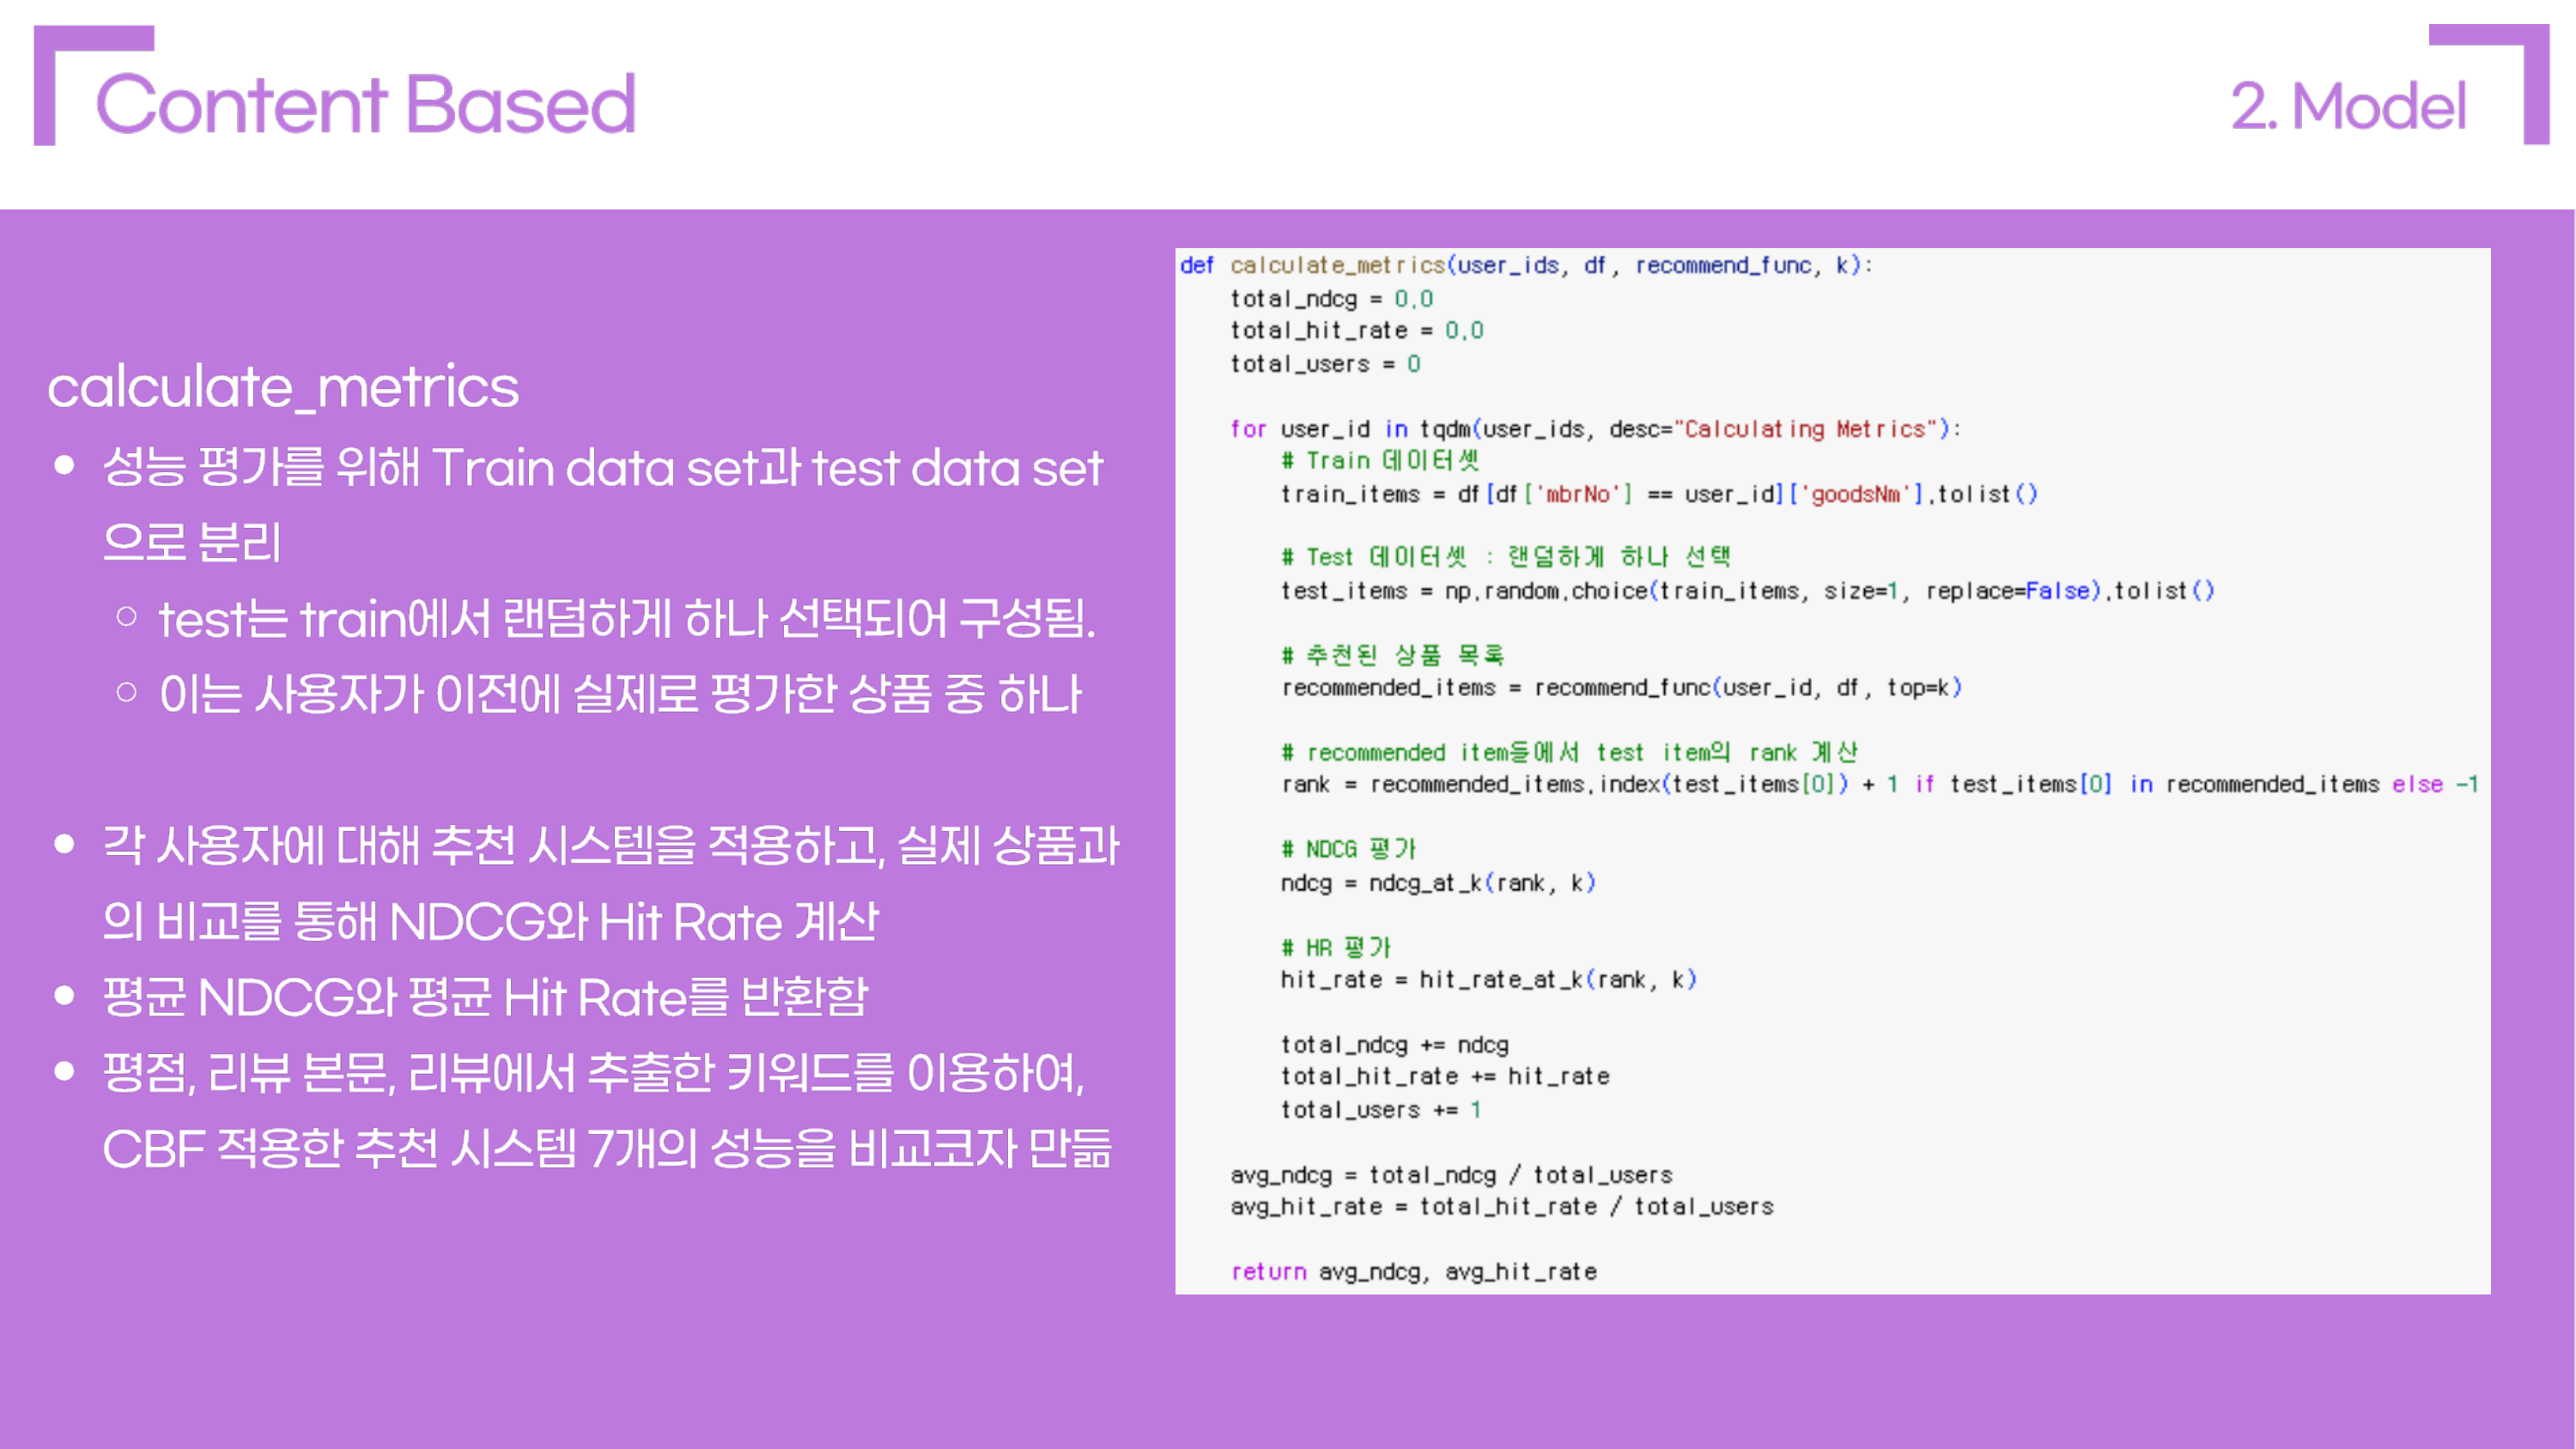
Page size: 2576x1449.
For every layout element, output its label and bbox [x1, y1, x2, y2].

picture [83, 49, 677, 167]
text_box [1176, 248, 2491, 1294]
text_box [0, 209, 2576, 1449]
text_box [2429, 24, 2551, 146]
picture [37, 346, 1149, 1196]
text_box [0, 0, 2576, 207]
text_box [33, 24, 155, 146]
picture [2202, 62, 2501, 157]
